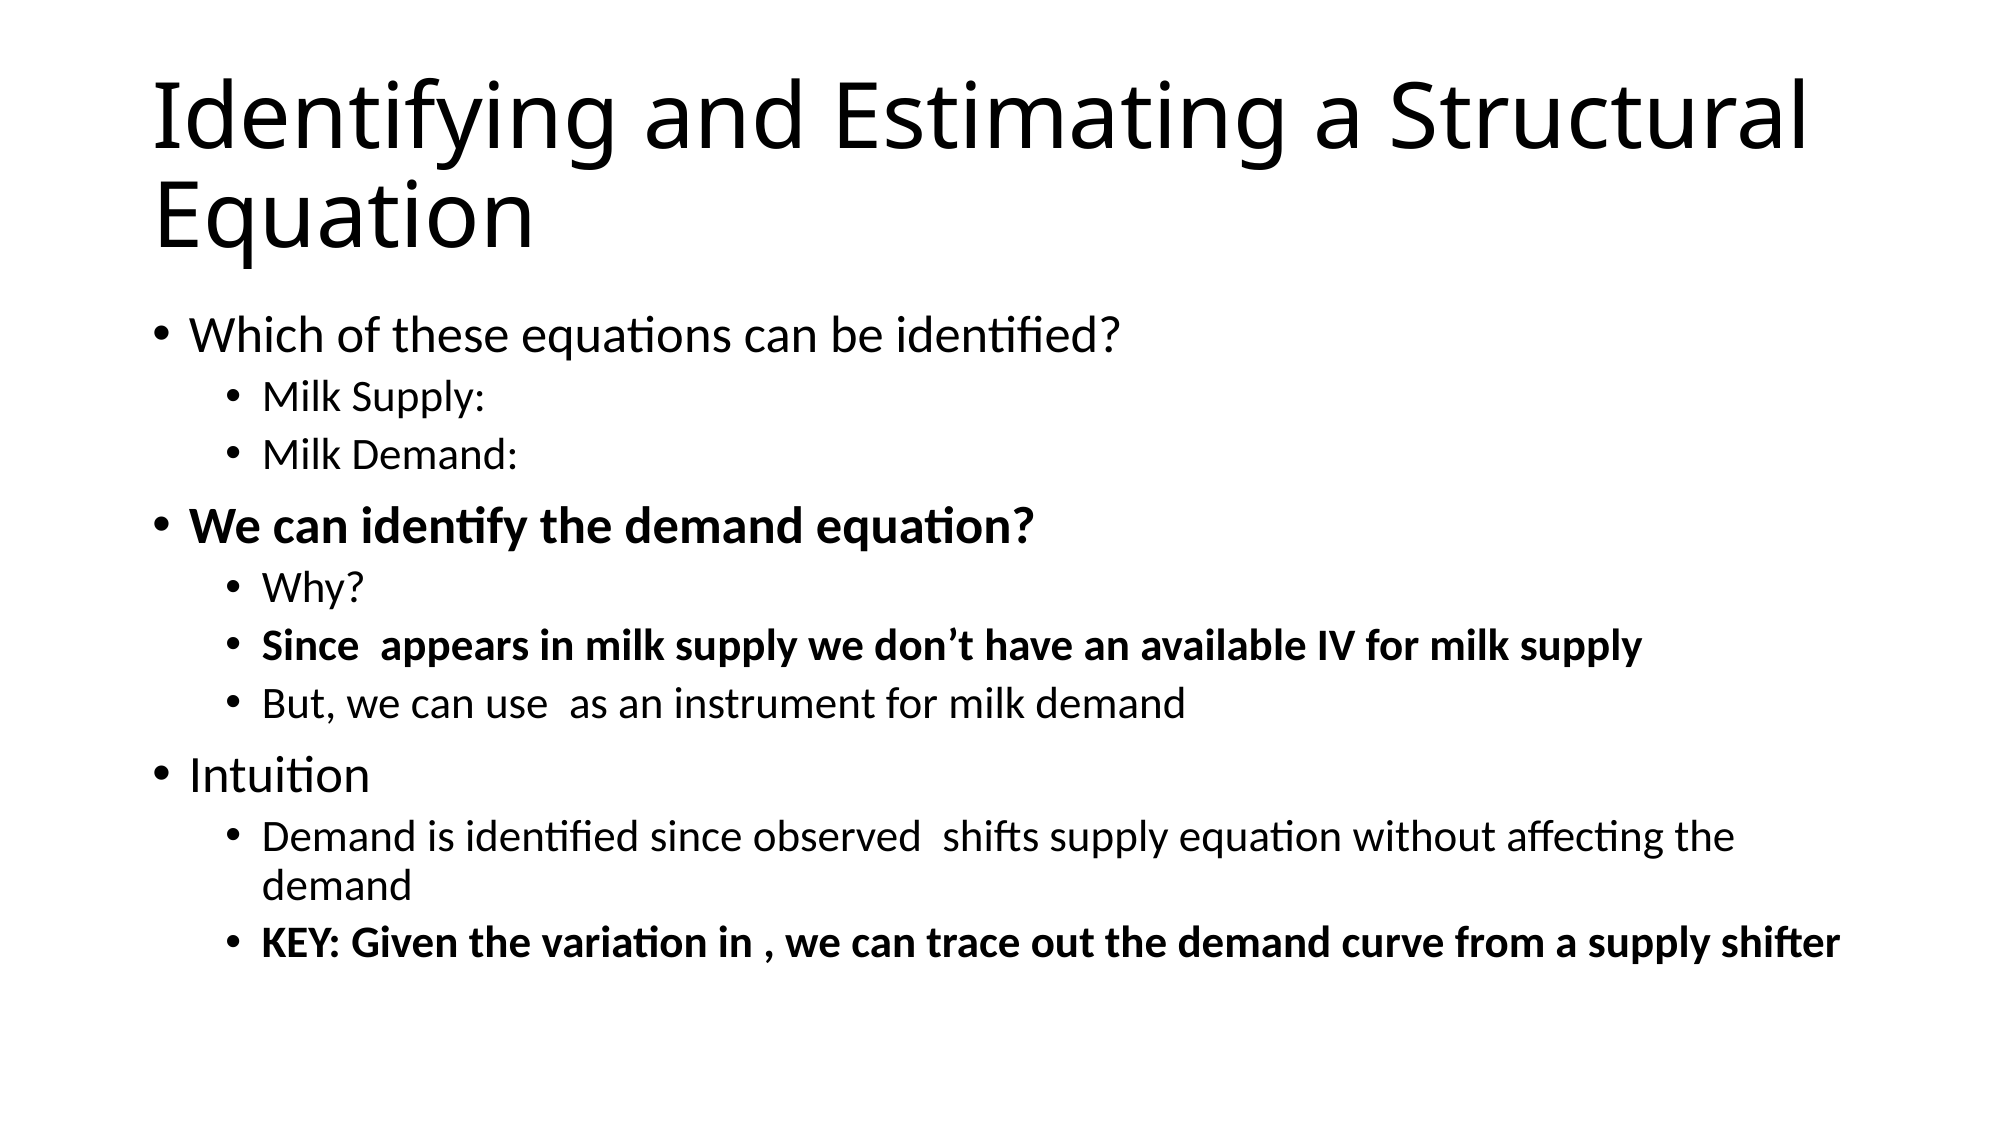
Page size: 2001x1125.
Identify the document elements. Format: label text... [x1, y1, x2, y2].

title Identifying and Estimating a Structural Equation [137, 59, 1863, 278]
